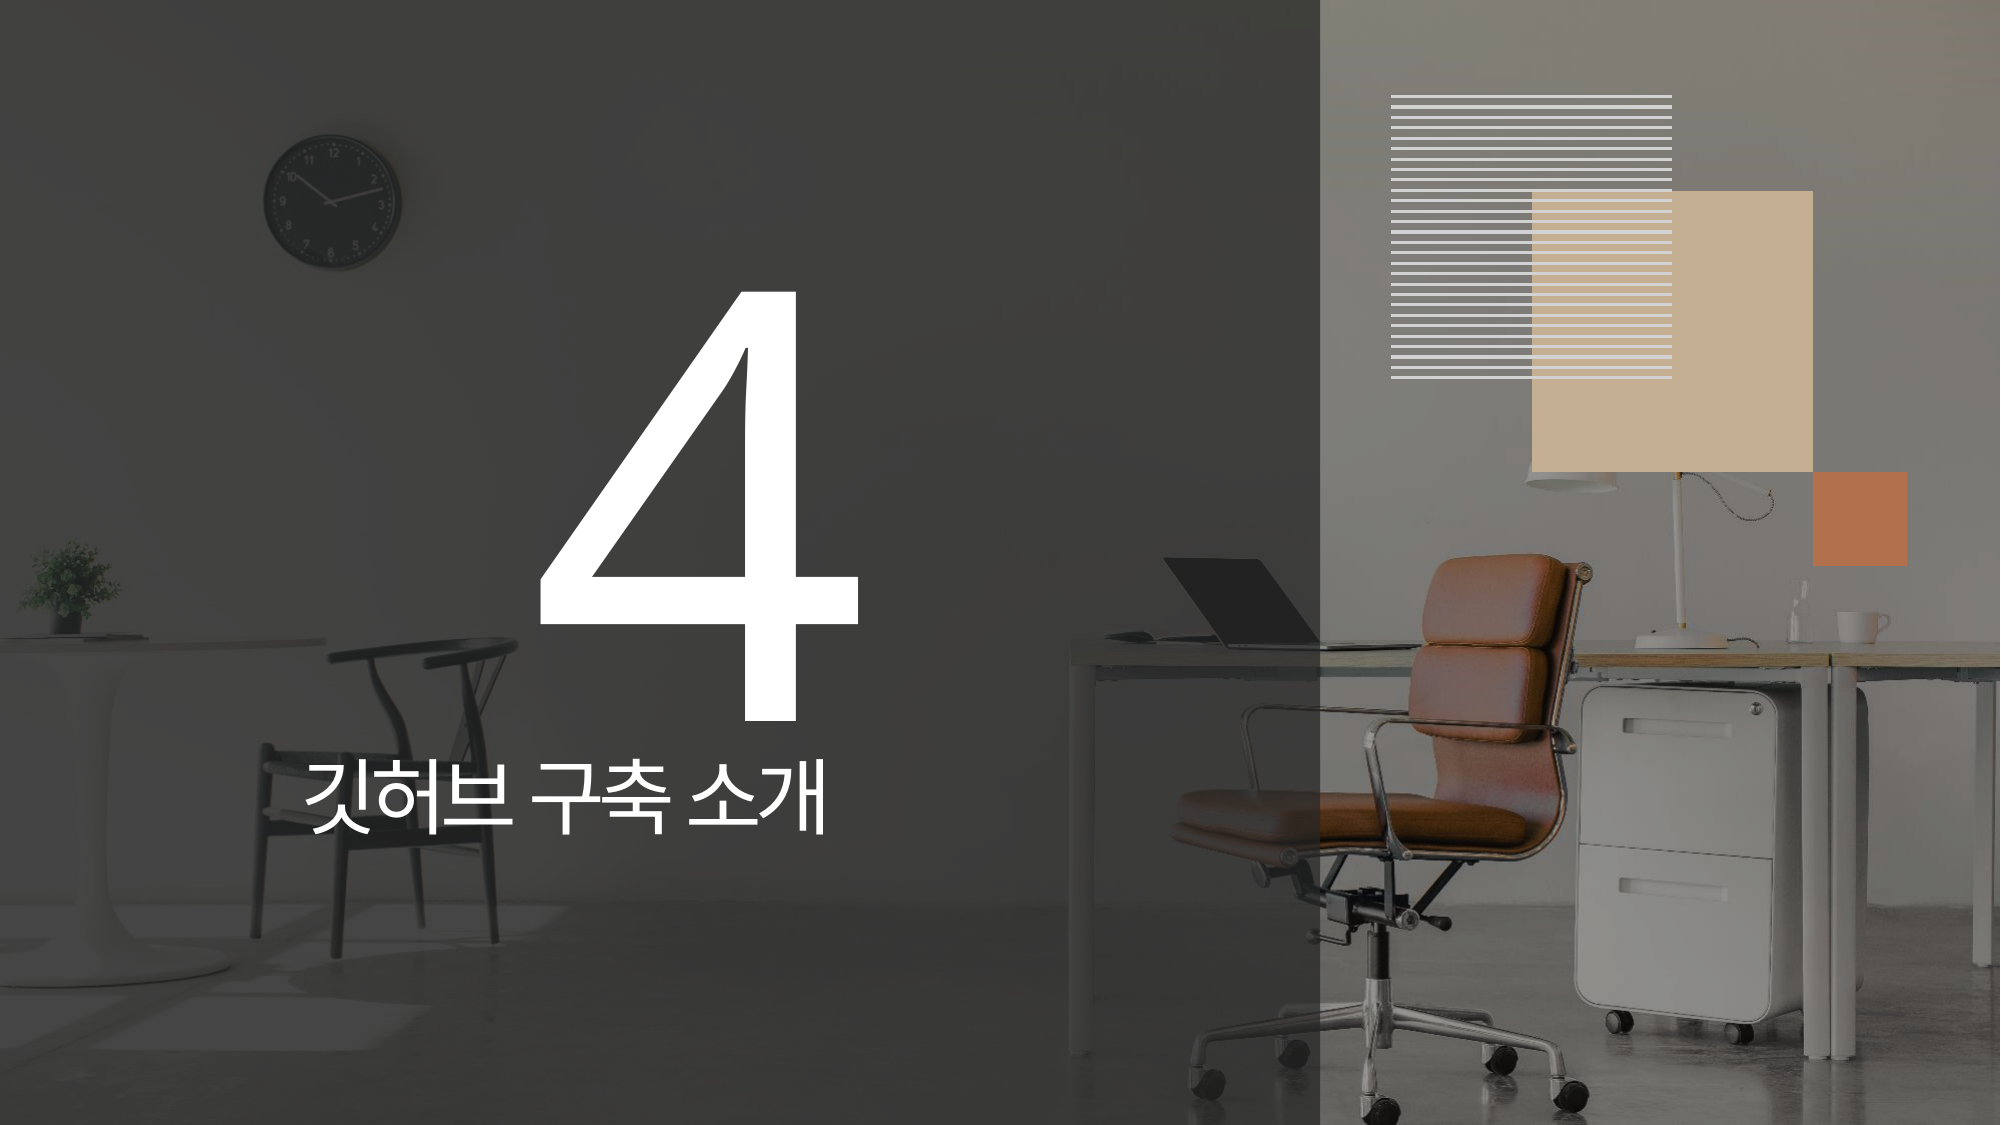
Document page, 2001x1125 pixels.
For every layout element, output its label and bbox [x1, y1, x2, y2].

picture [0, 0, 2000, 1125]
text_box [1391, 94, 1673, 380]
